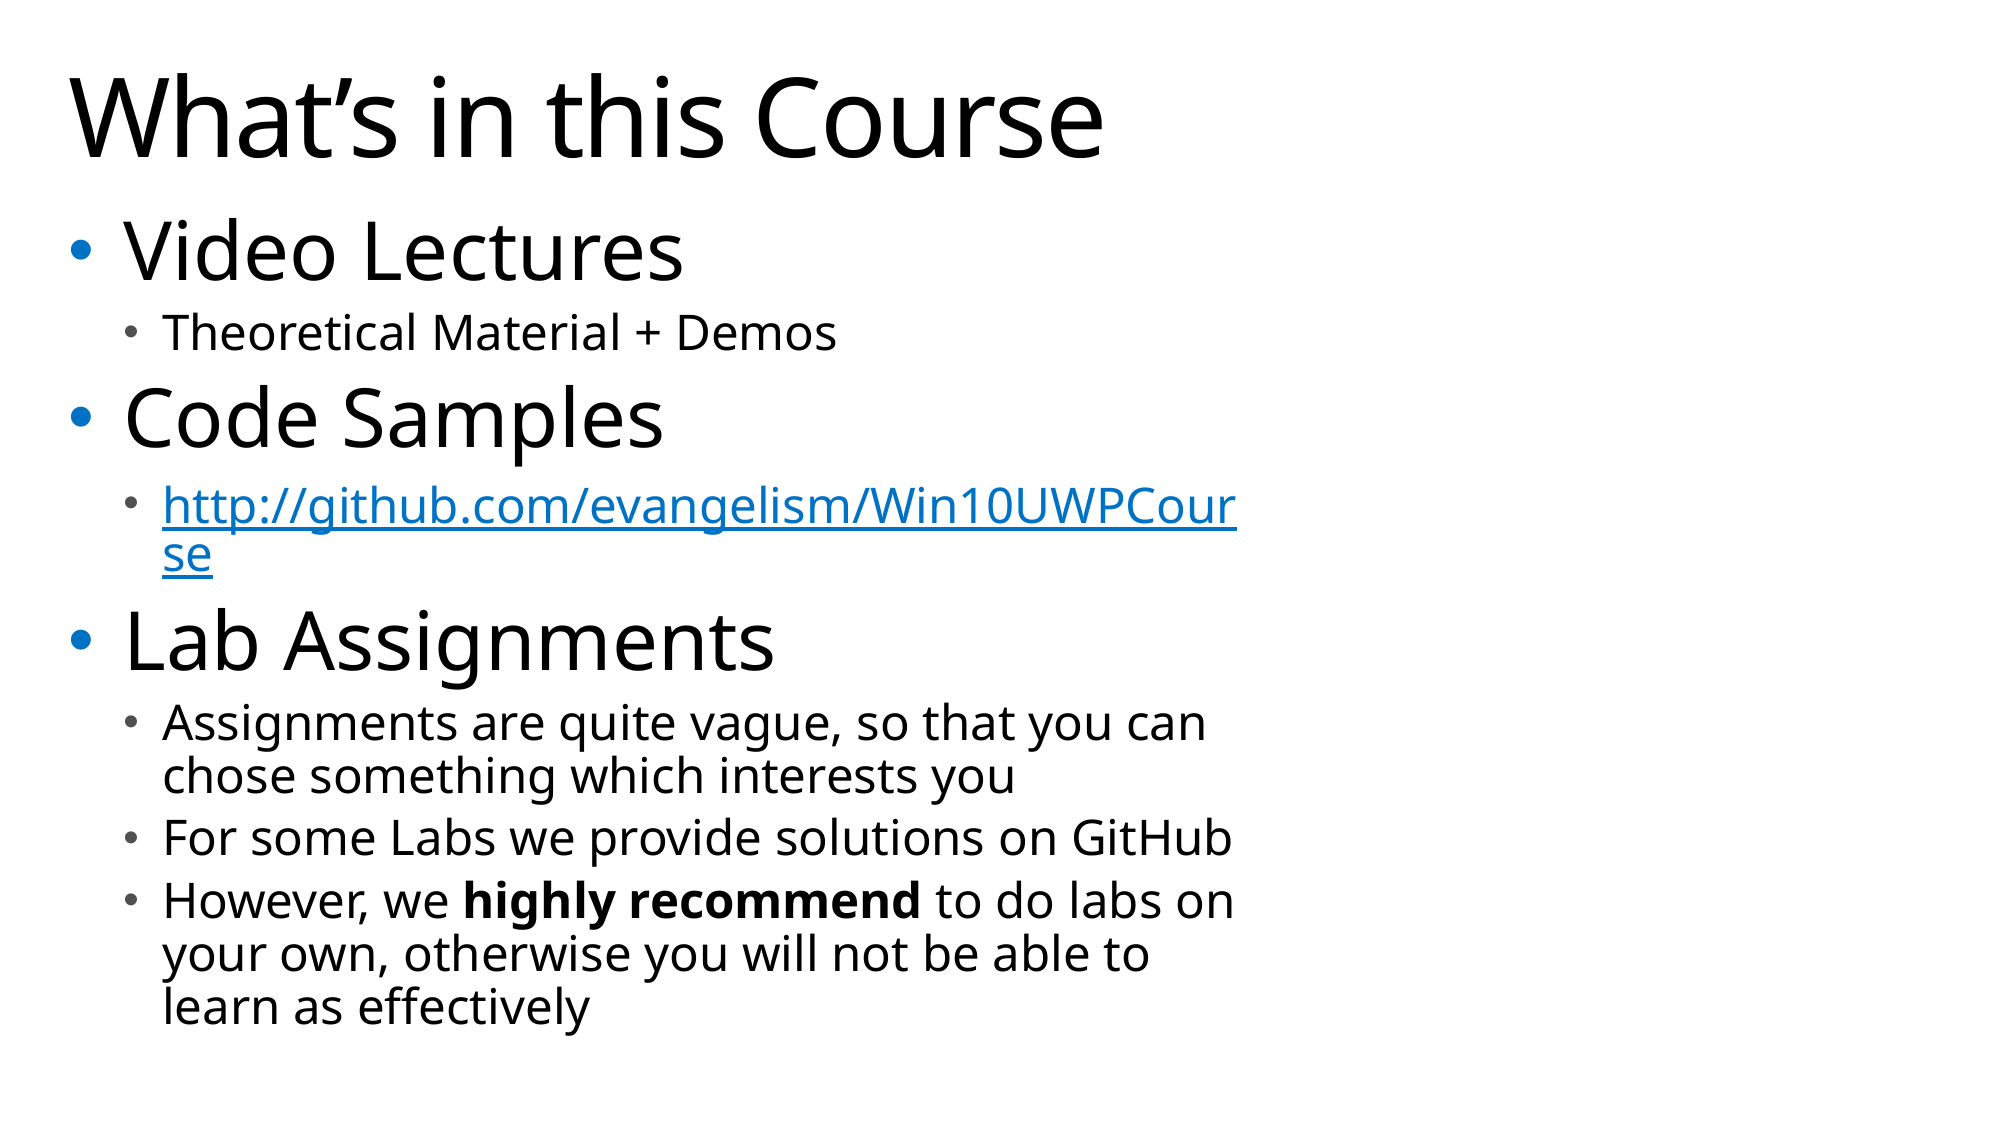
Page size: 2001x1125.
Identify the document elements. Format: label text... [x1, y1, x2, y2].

title What’s in this Course [44, 47, 1957, 196]
list Video Lectures Theoretical Material + Demos Code Samples http://github.com/evangelism/Win10UWPCourse Lab Assignments Assignments are quite vague, so that you can chose something which interests you For some Labs we provide solutions on GitHub However, we highly recommend to do labs on your own, otherwise you will not be able to learn as effectively [44, 196, 1266, 1020]
